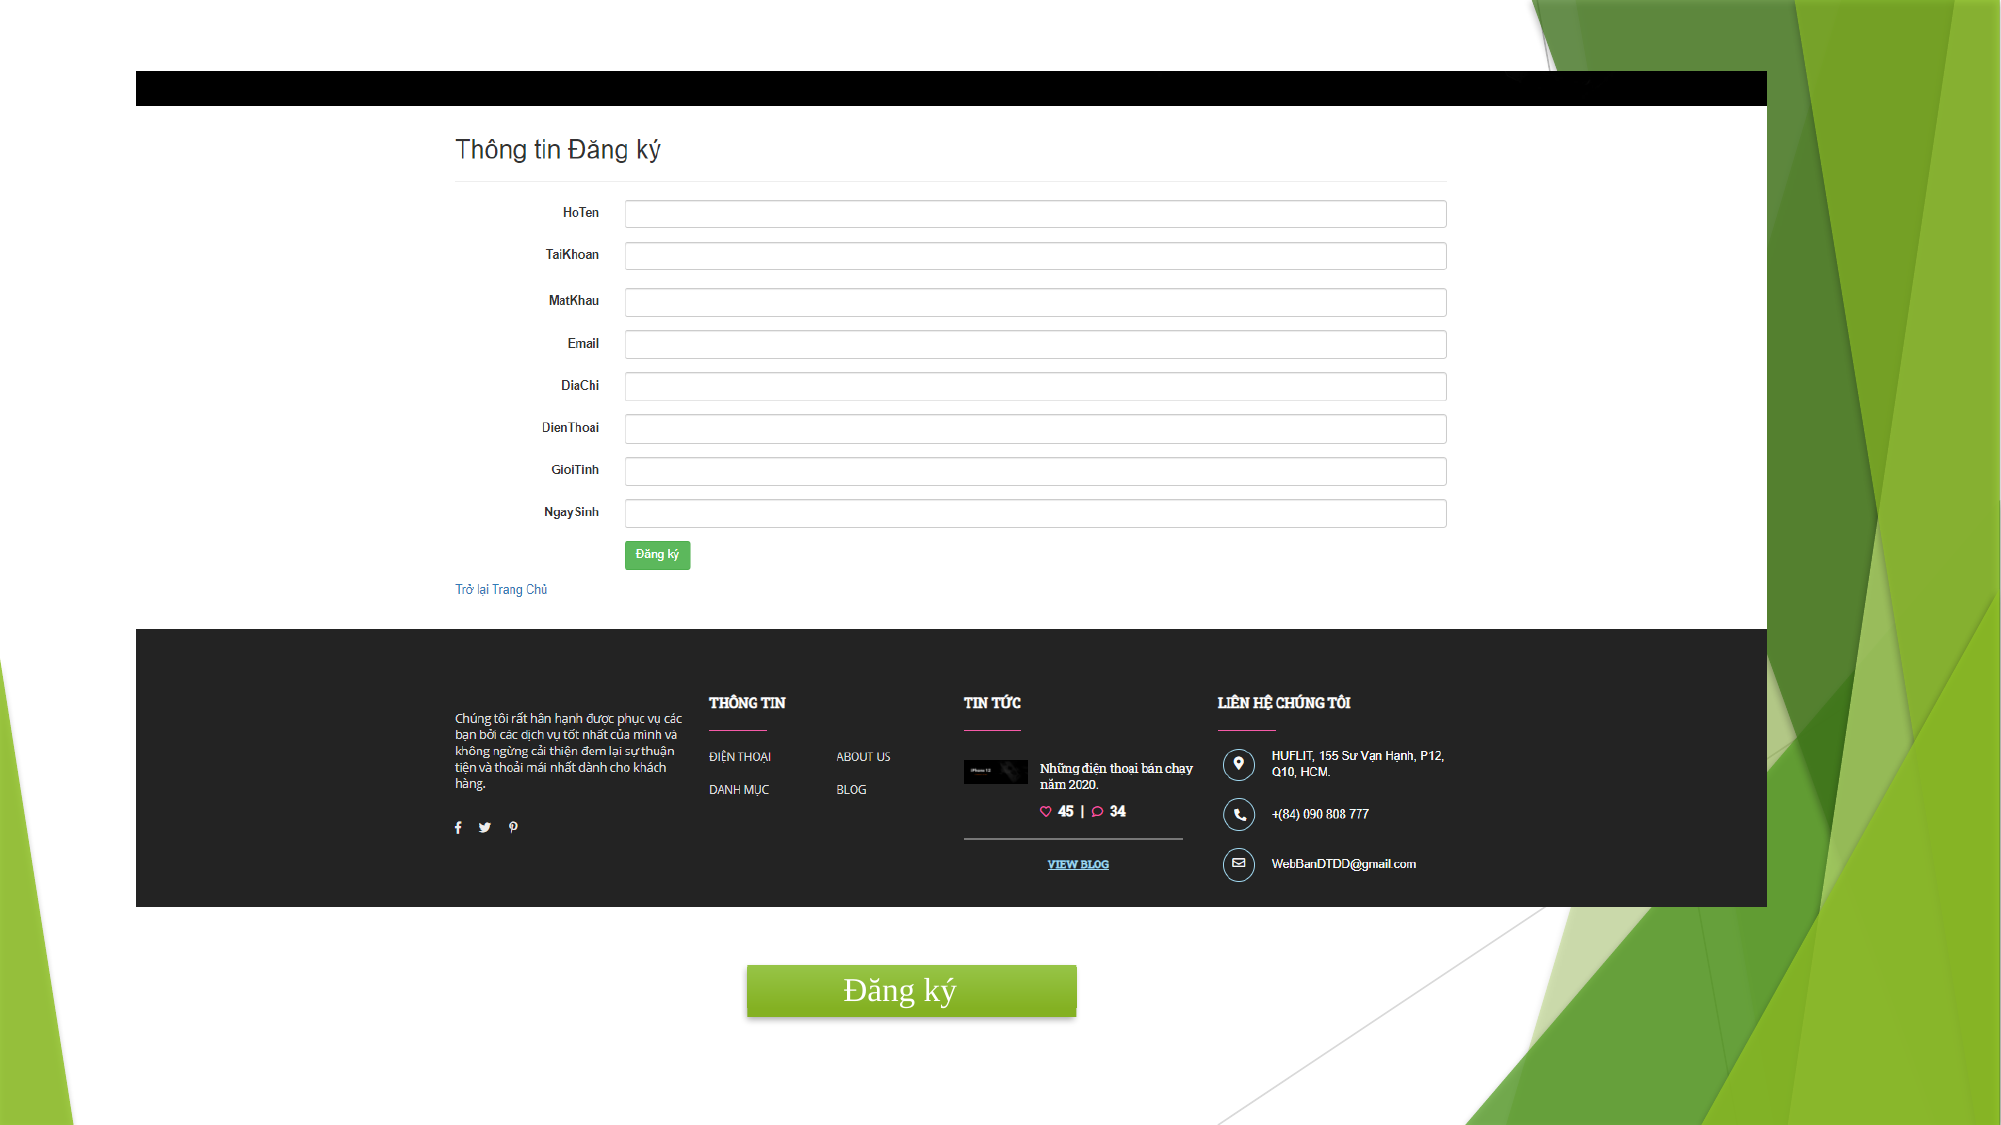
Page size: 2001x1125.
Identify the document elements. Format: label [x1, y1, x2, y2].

text_box [735, 965, 1077, 1017]
list [135, 71, 1768, 908]
